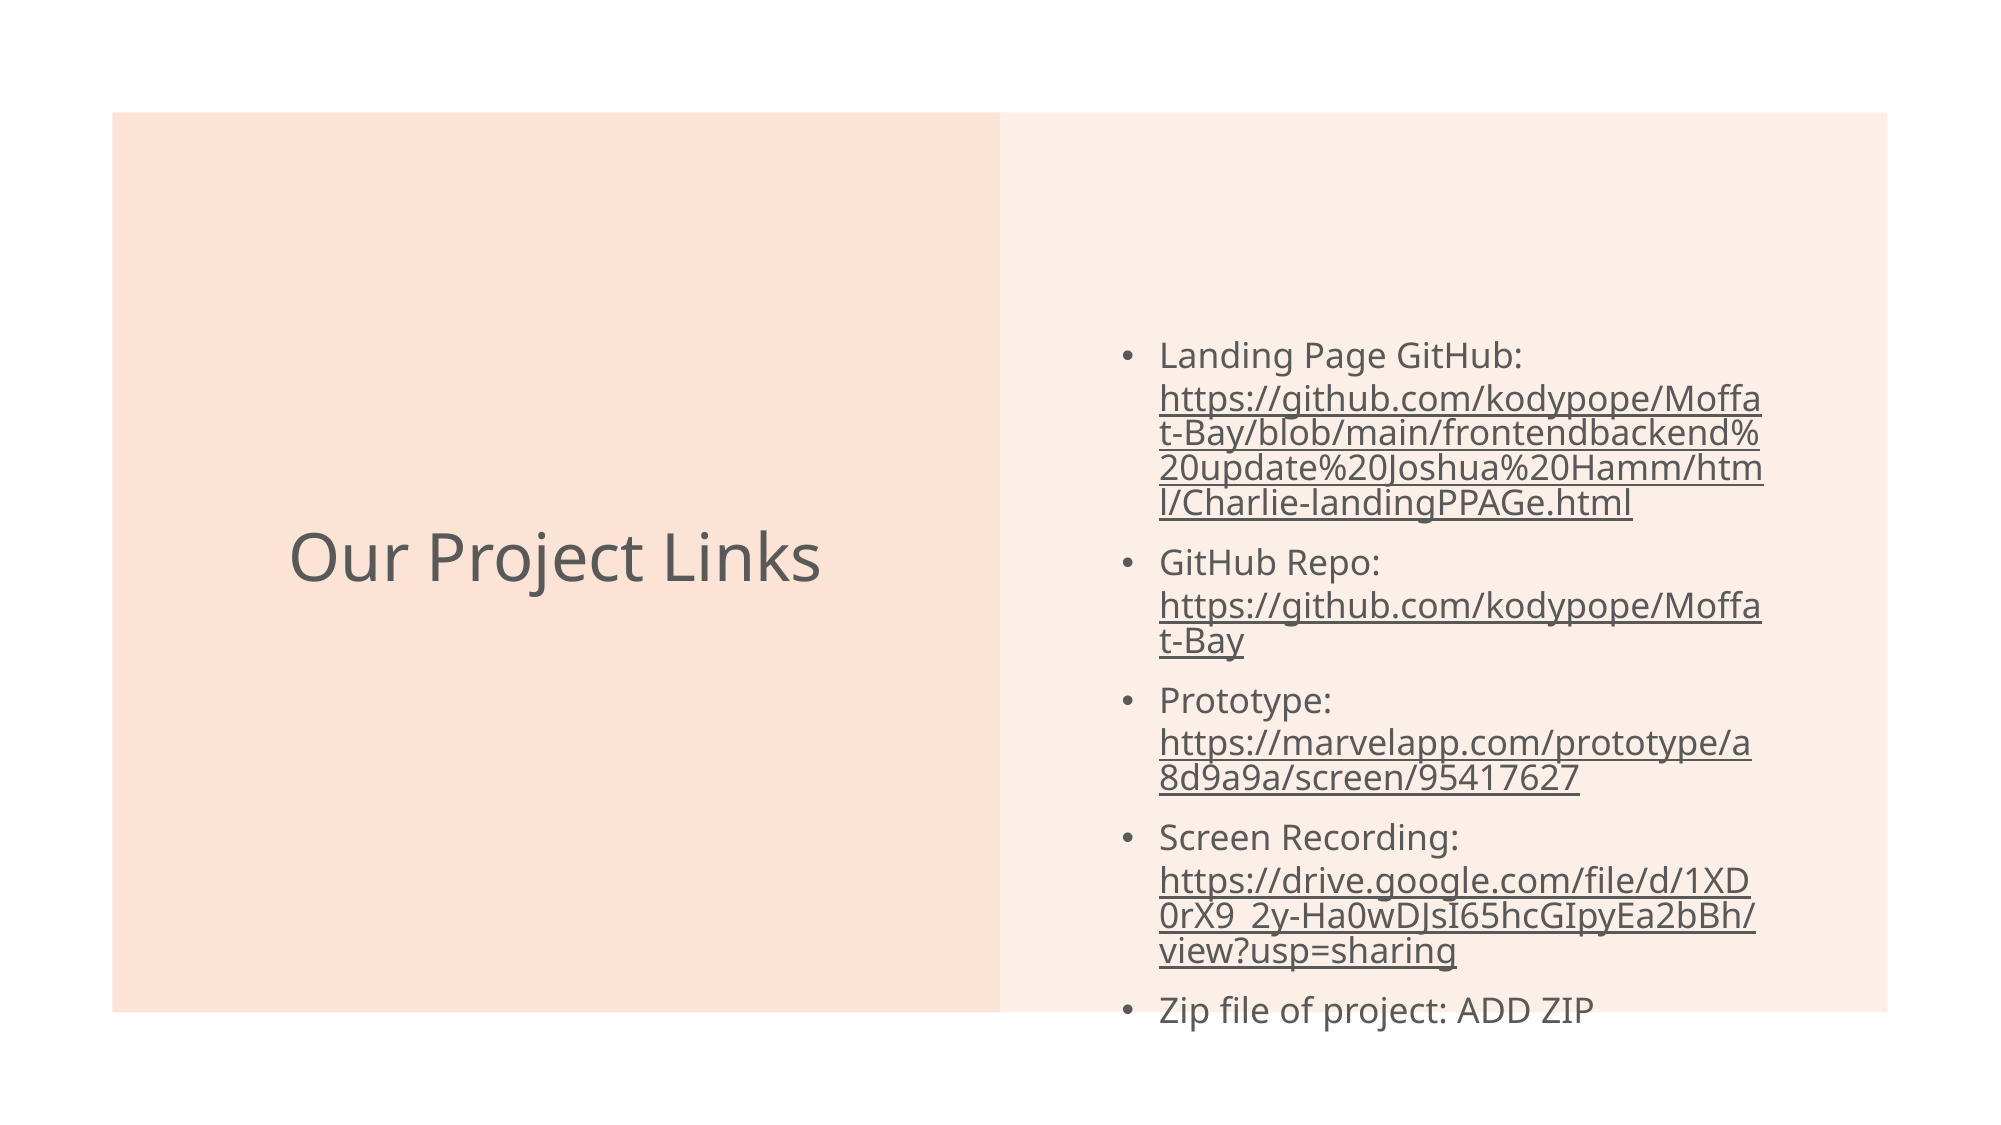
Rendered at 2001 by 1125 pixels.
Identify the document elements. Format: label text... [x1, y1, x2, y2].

text_box [0, 0, 2000, 1125]
title Our Project Links [267, 219, 845, 900]
list Landing Page GitHub: https://github.com/kodypope/Moffat-Bay/blob/main/frontendbackend%20update%20Joshua%20Hamm/html/Charlie-landingPPAGe.html GitHub Repo: https://github.com/kodypope/Moffat-Bay Prototype: https://marvelapp.com/prototype/a8d9a9a/screen/95417627 Screen Recording: https://drive.google.com/file/d/1XD0rX9_2y-Ha0wDJsI65hcGIpyEa2bBh/view?usp=sharing Zip file of project: ADD ZIP [1106, 219, 1781, 906]
text_box [111, 111, 998, 1014]
text_box [998, 111, 1889, 1014]
